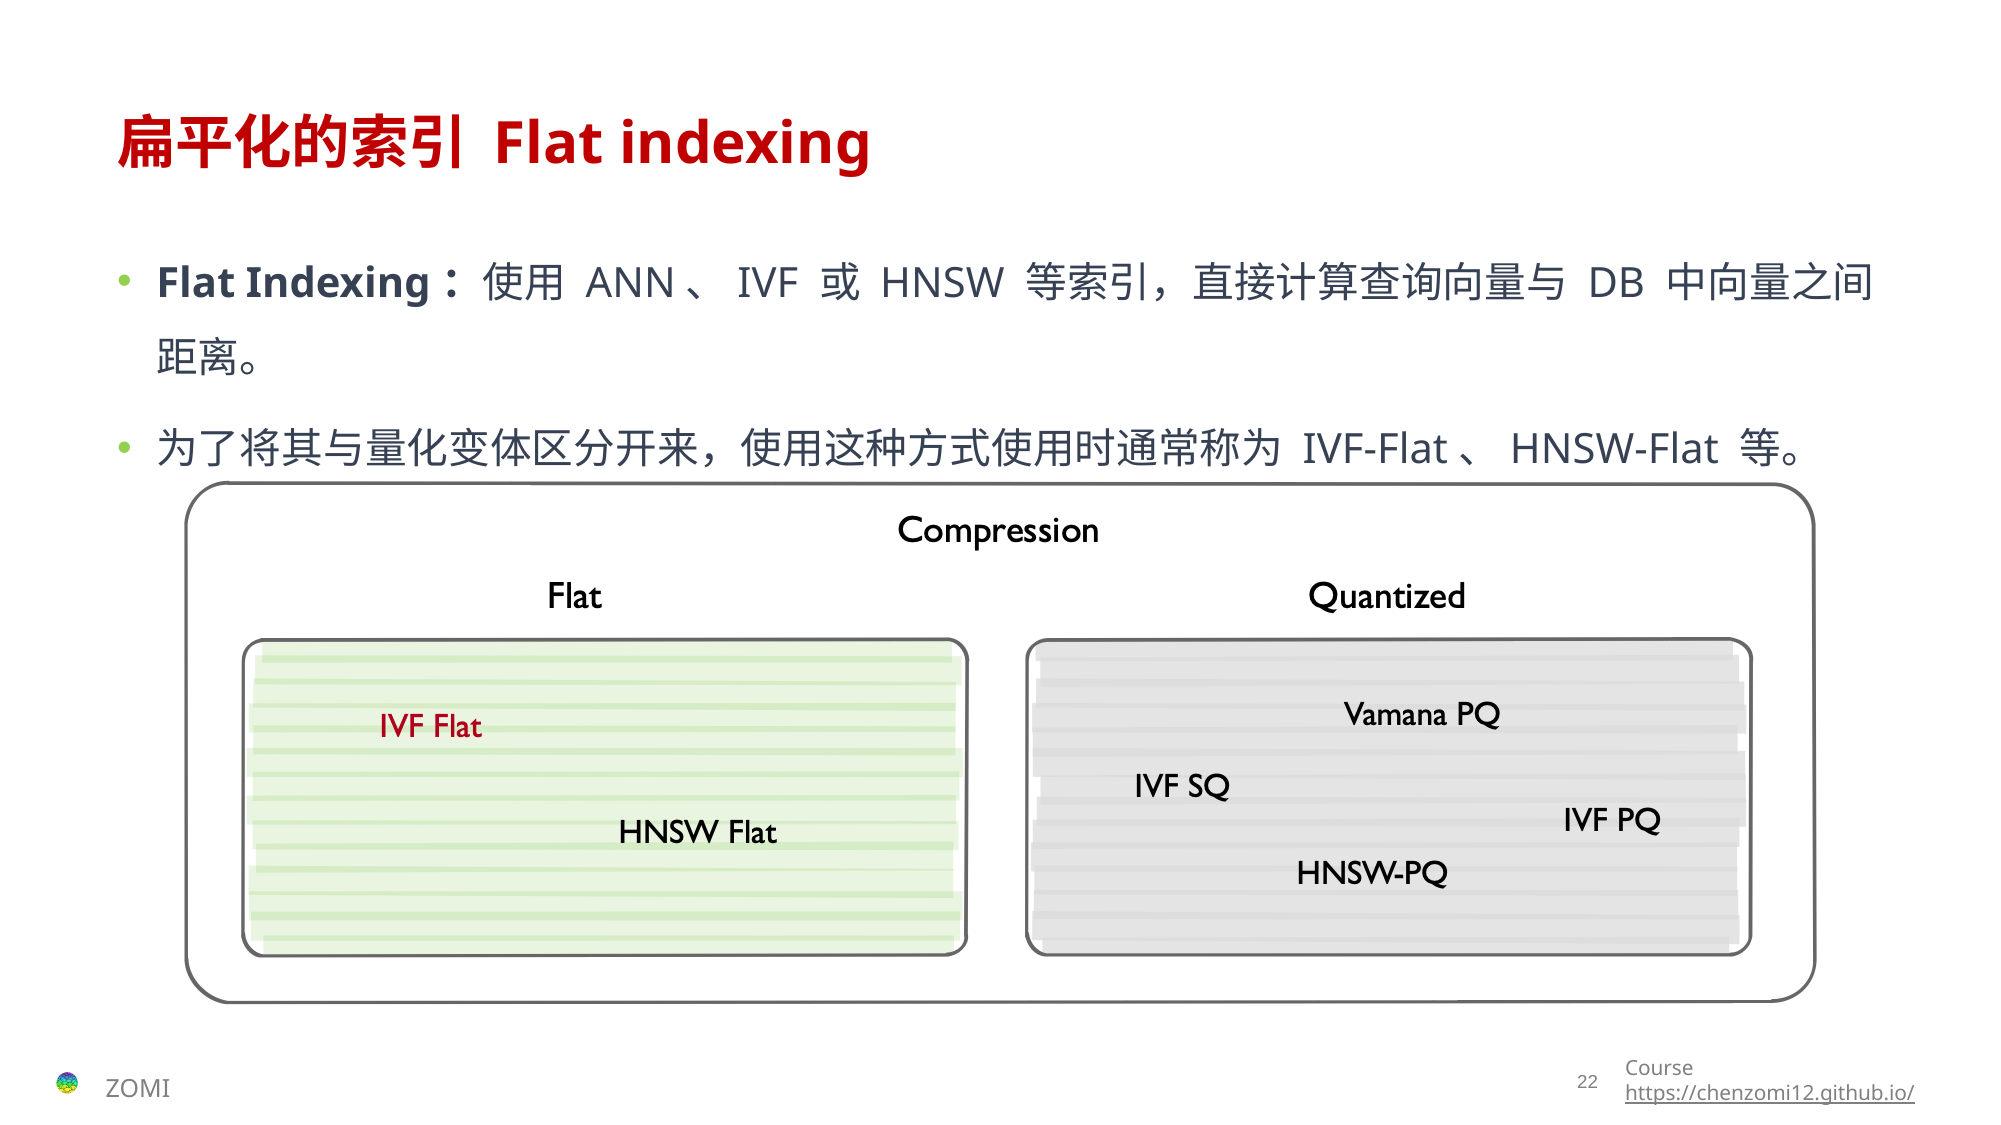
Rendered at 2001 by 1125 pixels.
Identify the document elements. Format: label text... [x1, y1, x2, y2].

list Flat Indexing：使用 ANN、IVF 或 HNSW 等索引，直接计算查询向量与 DB 中向量之间距离。 为了将其与量化变体区分开来，使用这种方式使用时通常称为 IVF-Flat、HNSW-Flat 等。 [102, 223, 1901, 1043]
title 扁平化的索引 Flat indexing [102, 91, 1901, 189]
picture [184, 478, 1817, 1005]
picture [57, 1073, 77, 1093]
